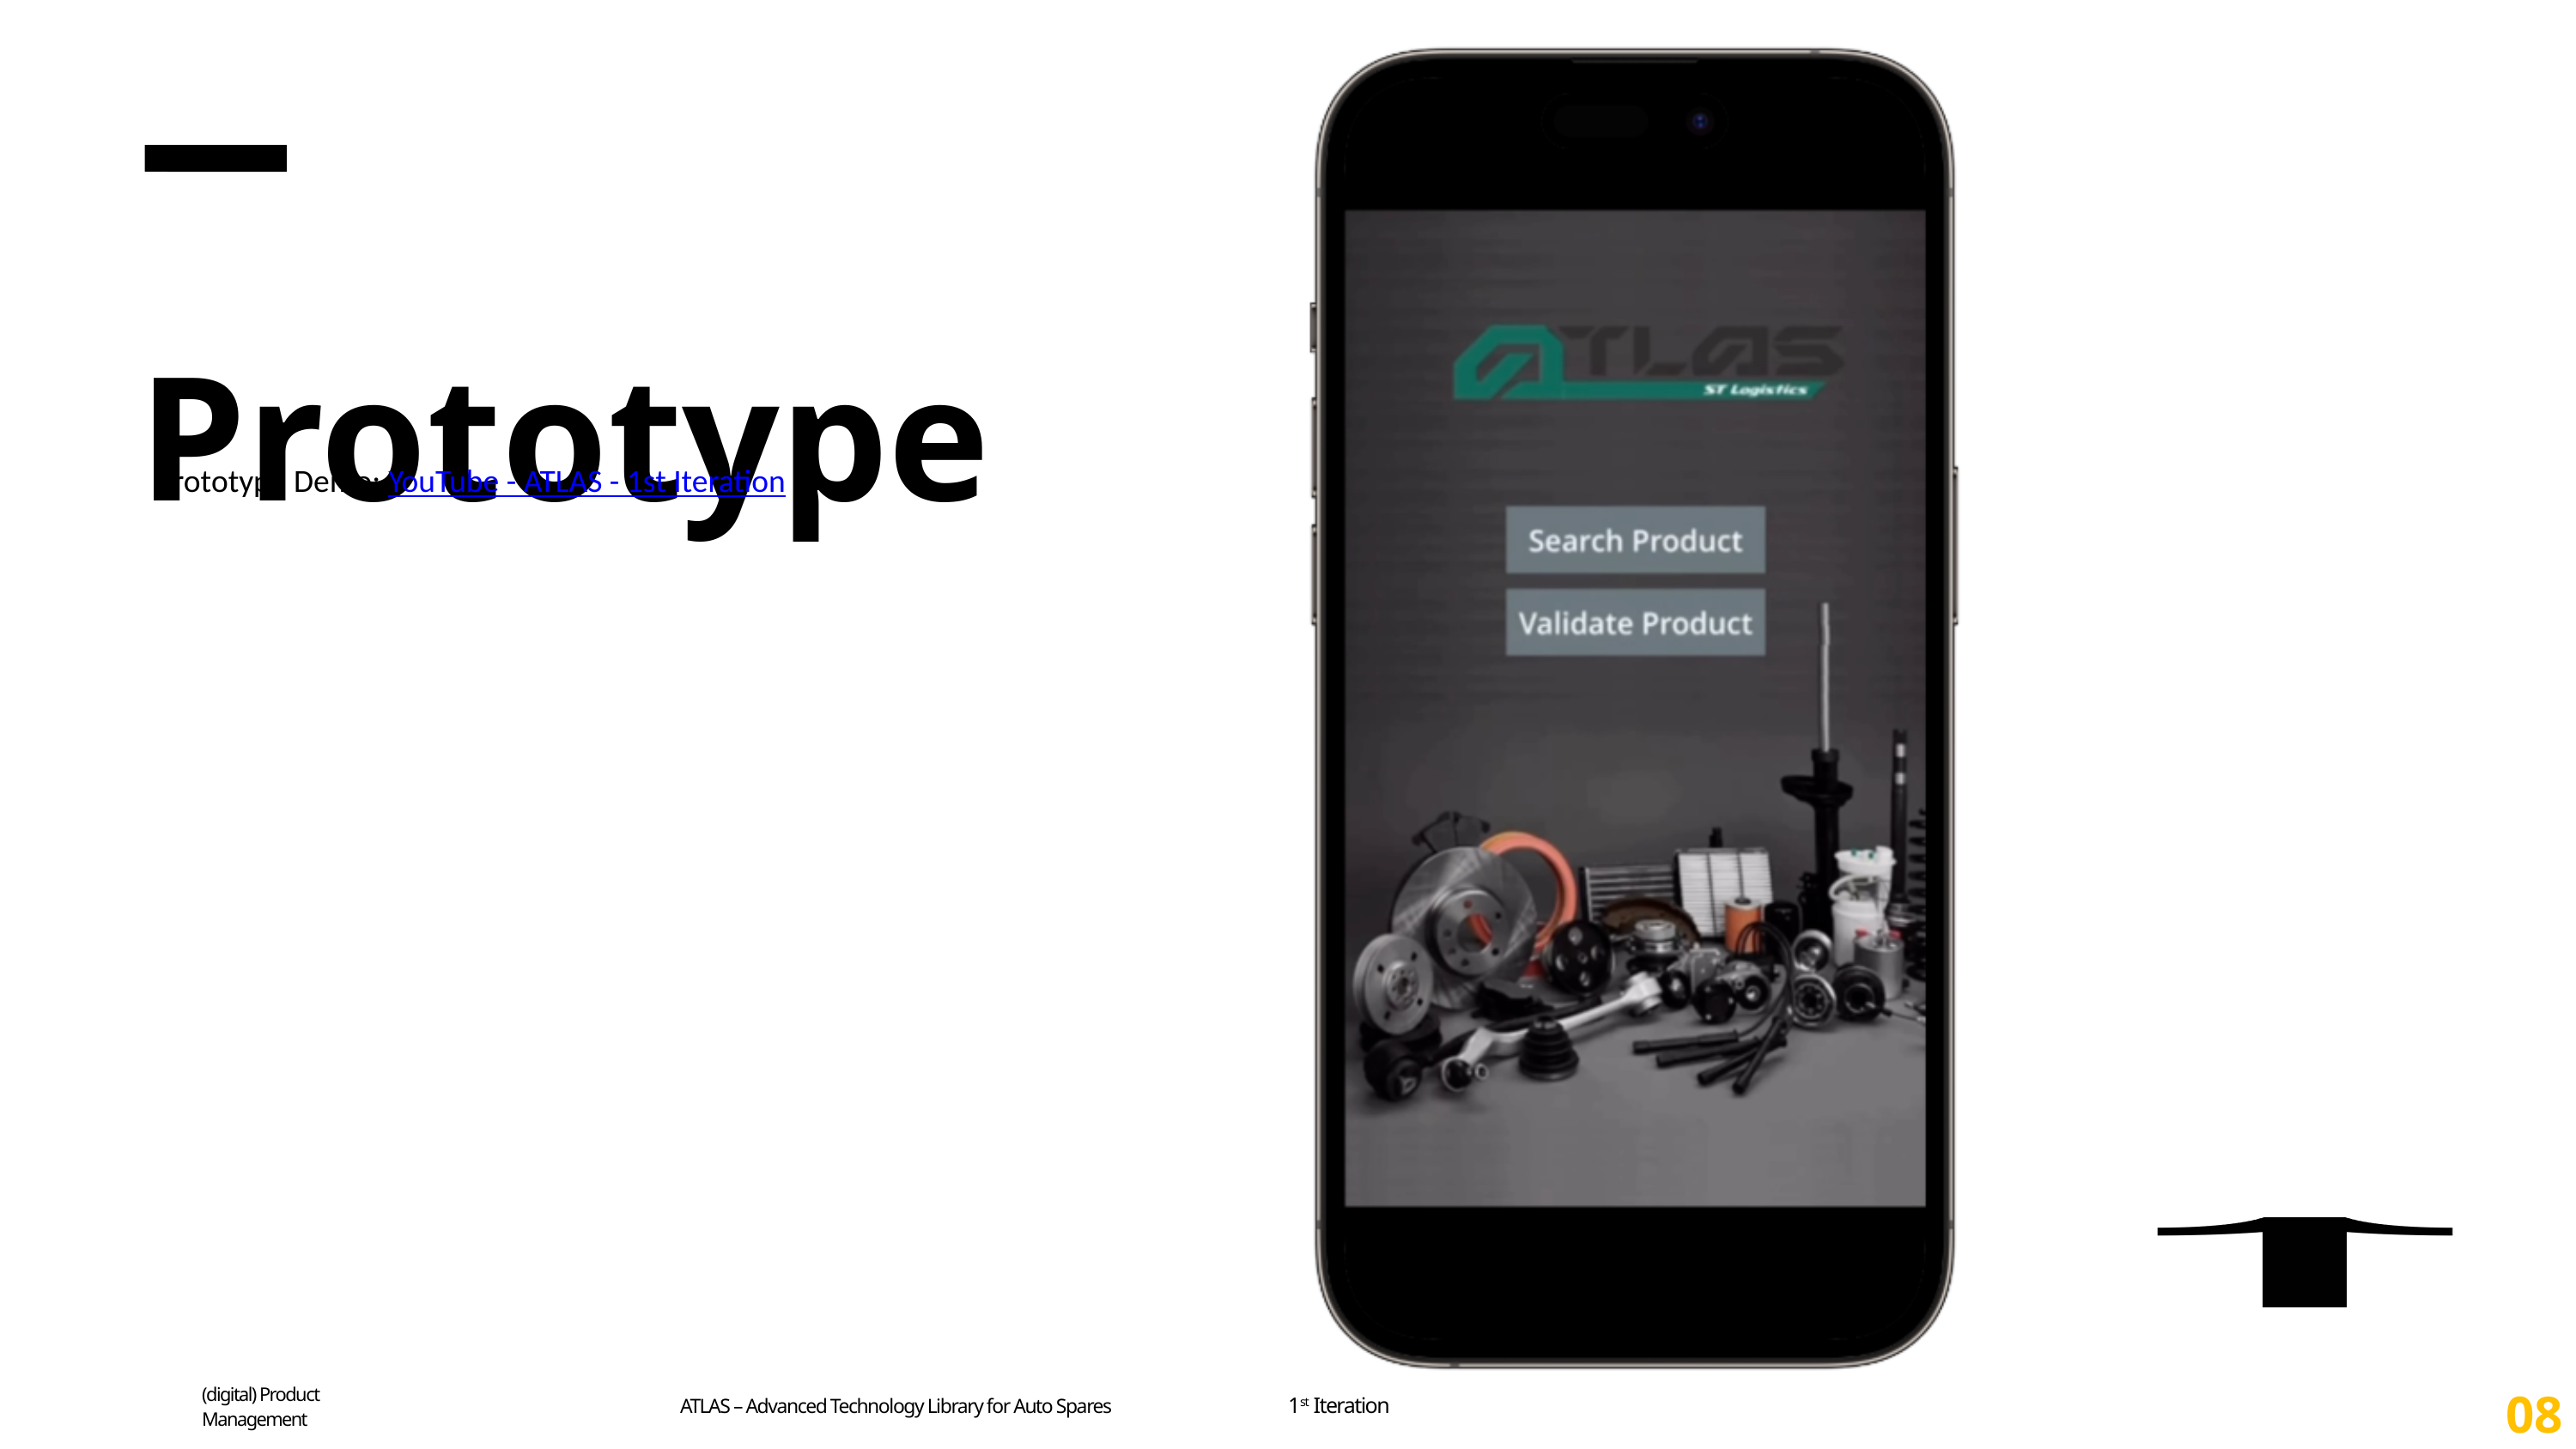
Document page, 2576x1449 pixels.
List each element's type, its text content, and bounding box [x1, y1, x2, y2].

text_box [2157, 1217, 2453, 1308]
text_box 1st Iteration [1287, 1401, 1481, 1435]
text_box Prototype [0, 70, 1283, 536]
text_box 08 [2493, 1376, 2576, 1449]
text_box ATLAS – Advanced Technology Library for Auto Spares [680, 1393, 1358, 1418]
text_box Prototype Demo: YouTube - ATLAS - 1st Iteration​ [143, 453, 1283, 506]
text_box (digital) Product Management [202, 1393, 396, 1418]
picture [1287, 8, 1984, 1395]
